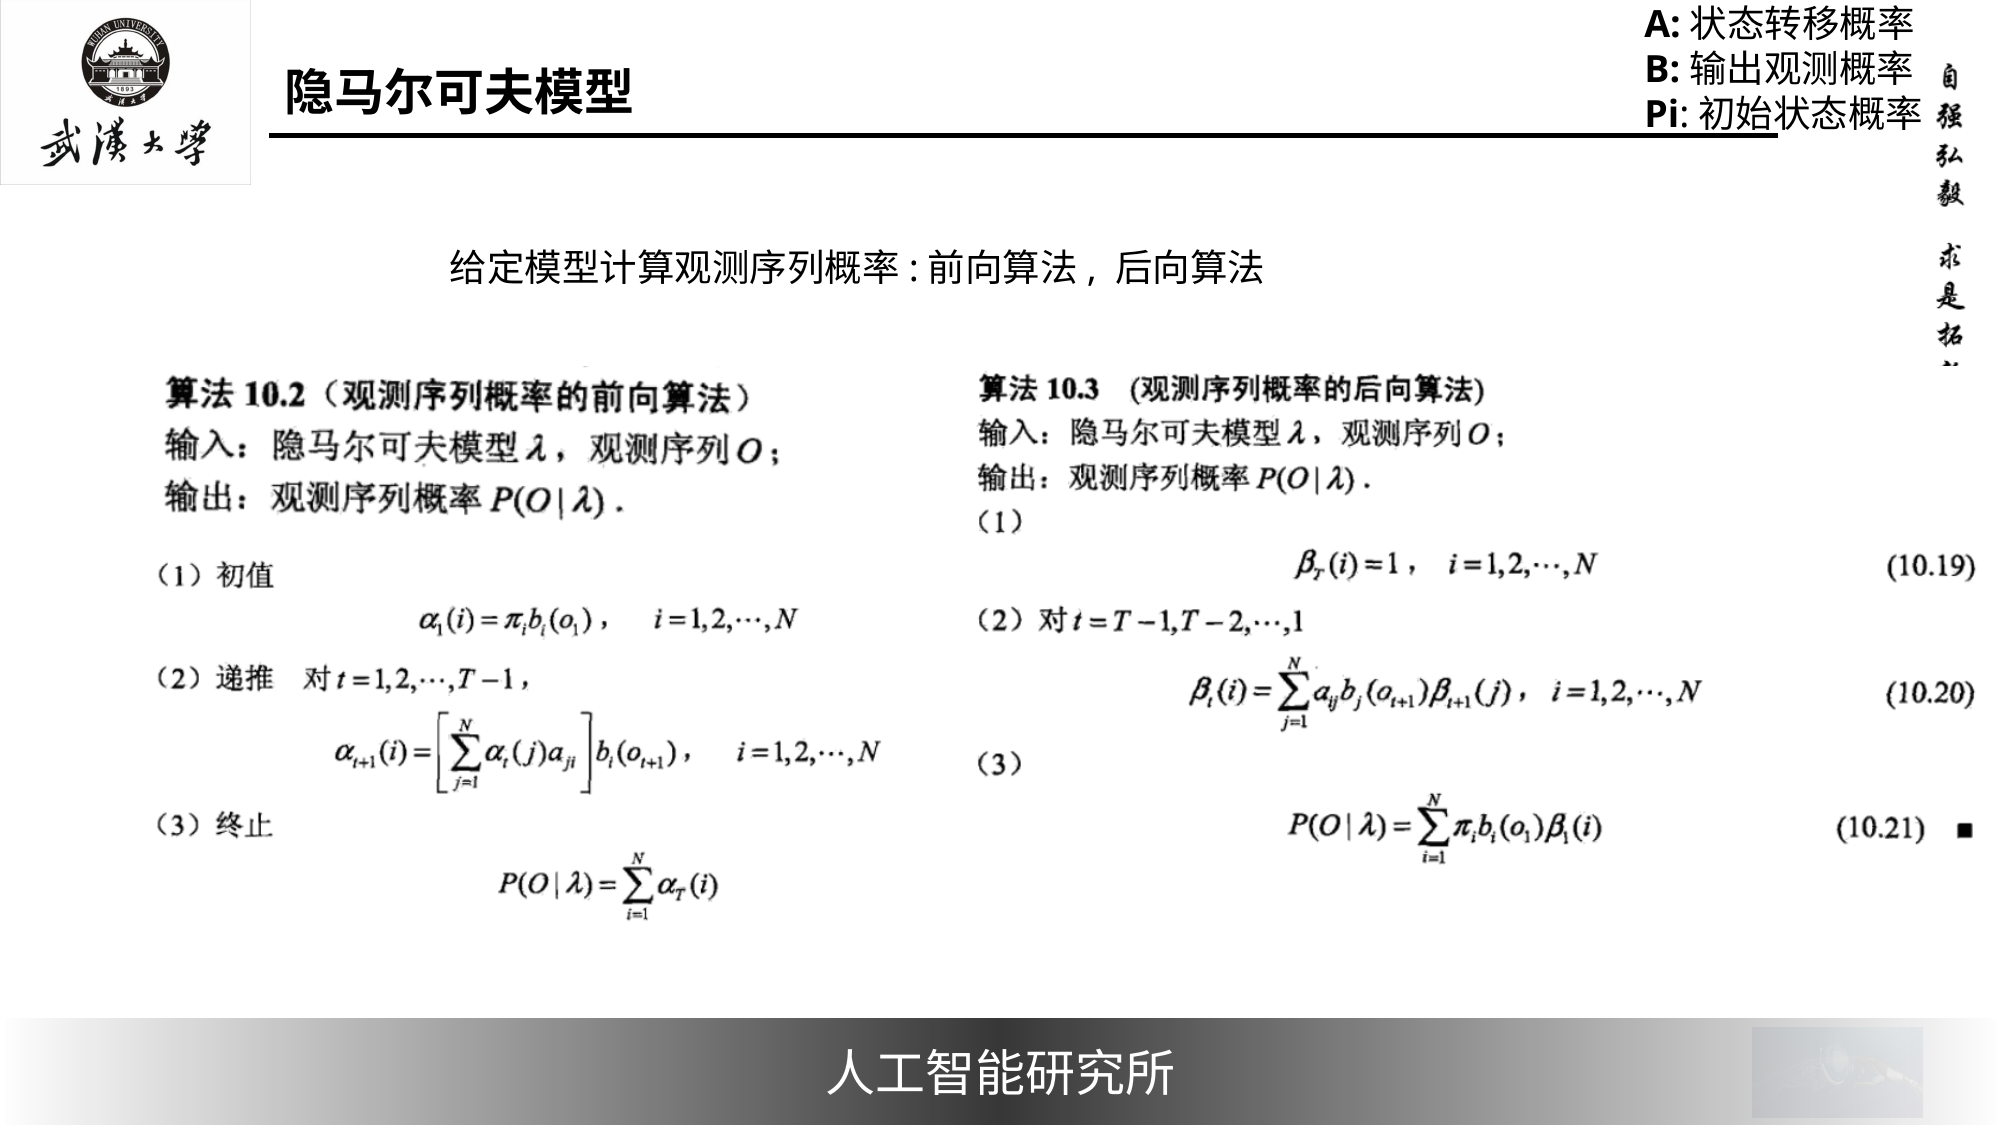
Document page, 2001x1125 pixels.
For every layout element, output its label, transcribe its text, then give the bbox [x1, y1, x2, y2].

picture [143, 160, 1995, 923]
picture [0, 0, 251, 185]
text_box 给定模型计算观测序列概率:前向算法, 后向算法 [435, 214, 1431, 297]
text_box A:状态转移概率 B:输出观测概率 Pi:初始状态概率 [1629, 0, 1995, 143]
slide_number [1412, 1042, 1863, 1103]
title 隐马尔可夫模型 [269, 29, 1995, 160]
